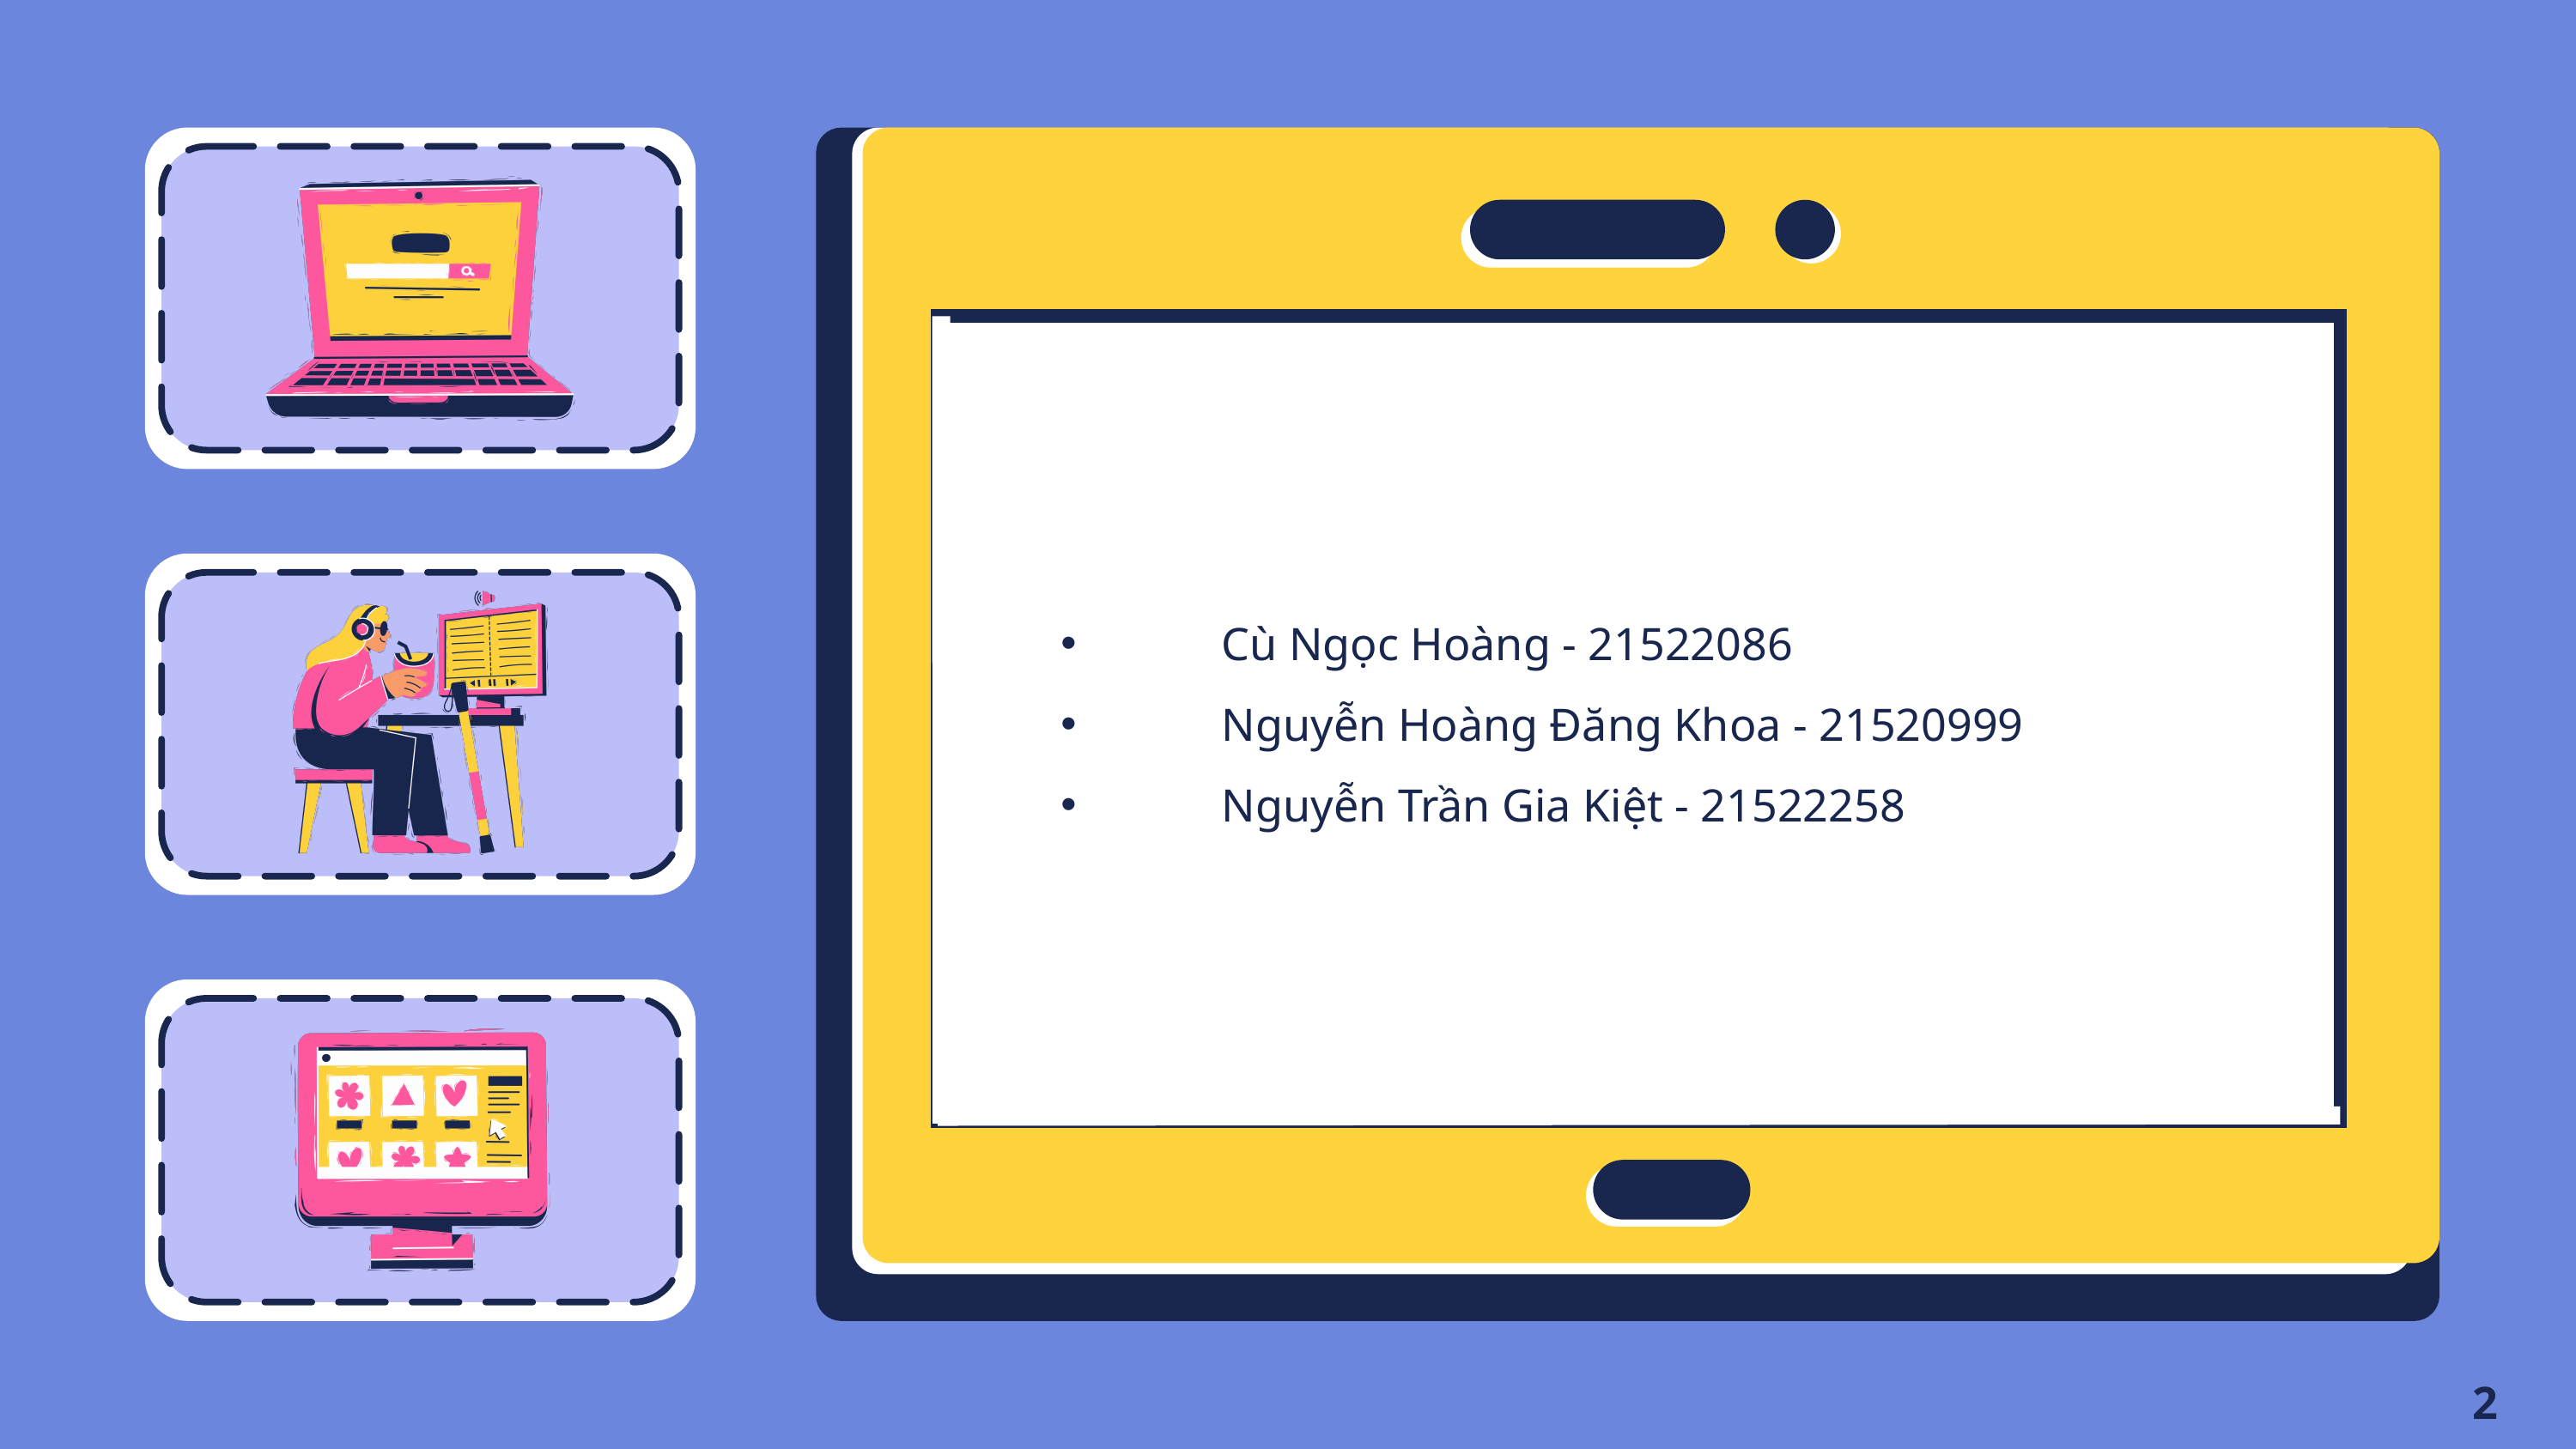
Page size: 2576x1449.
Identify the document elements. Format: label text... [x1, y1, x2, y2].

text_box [144, 127, 696, 470]
text_box 2 [2437, 1379, 2534, 1428]
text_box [144, 553, 696, 895]
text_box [816, 127, 2440, 1322]
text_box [144, 979, 696, 1322]
